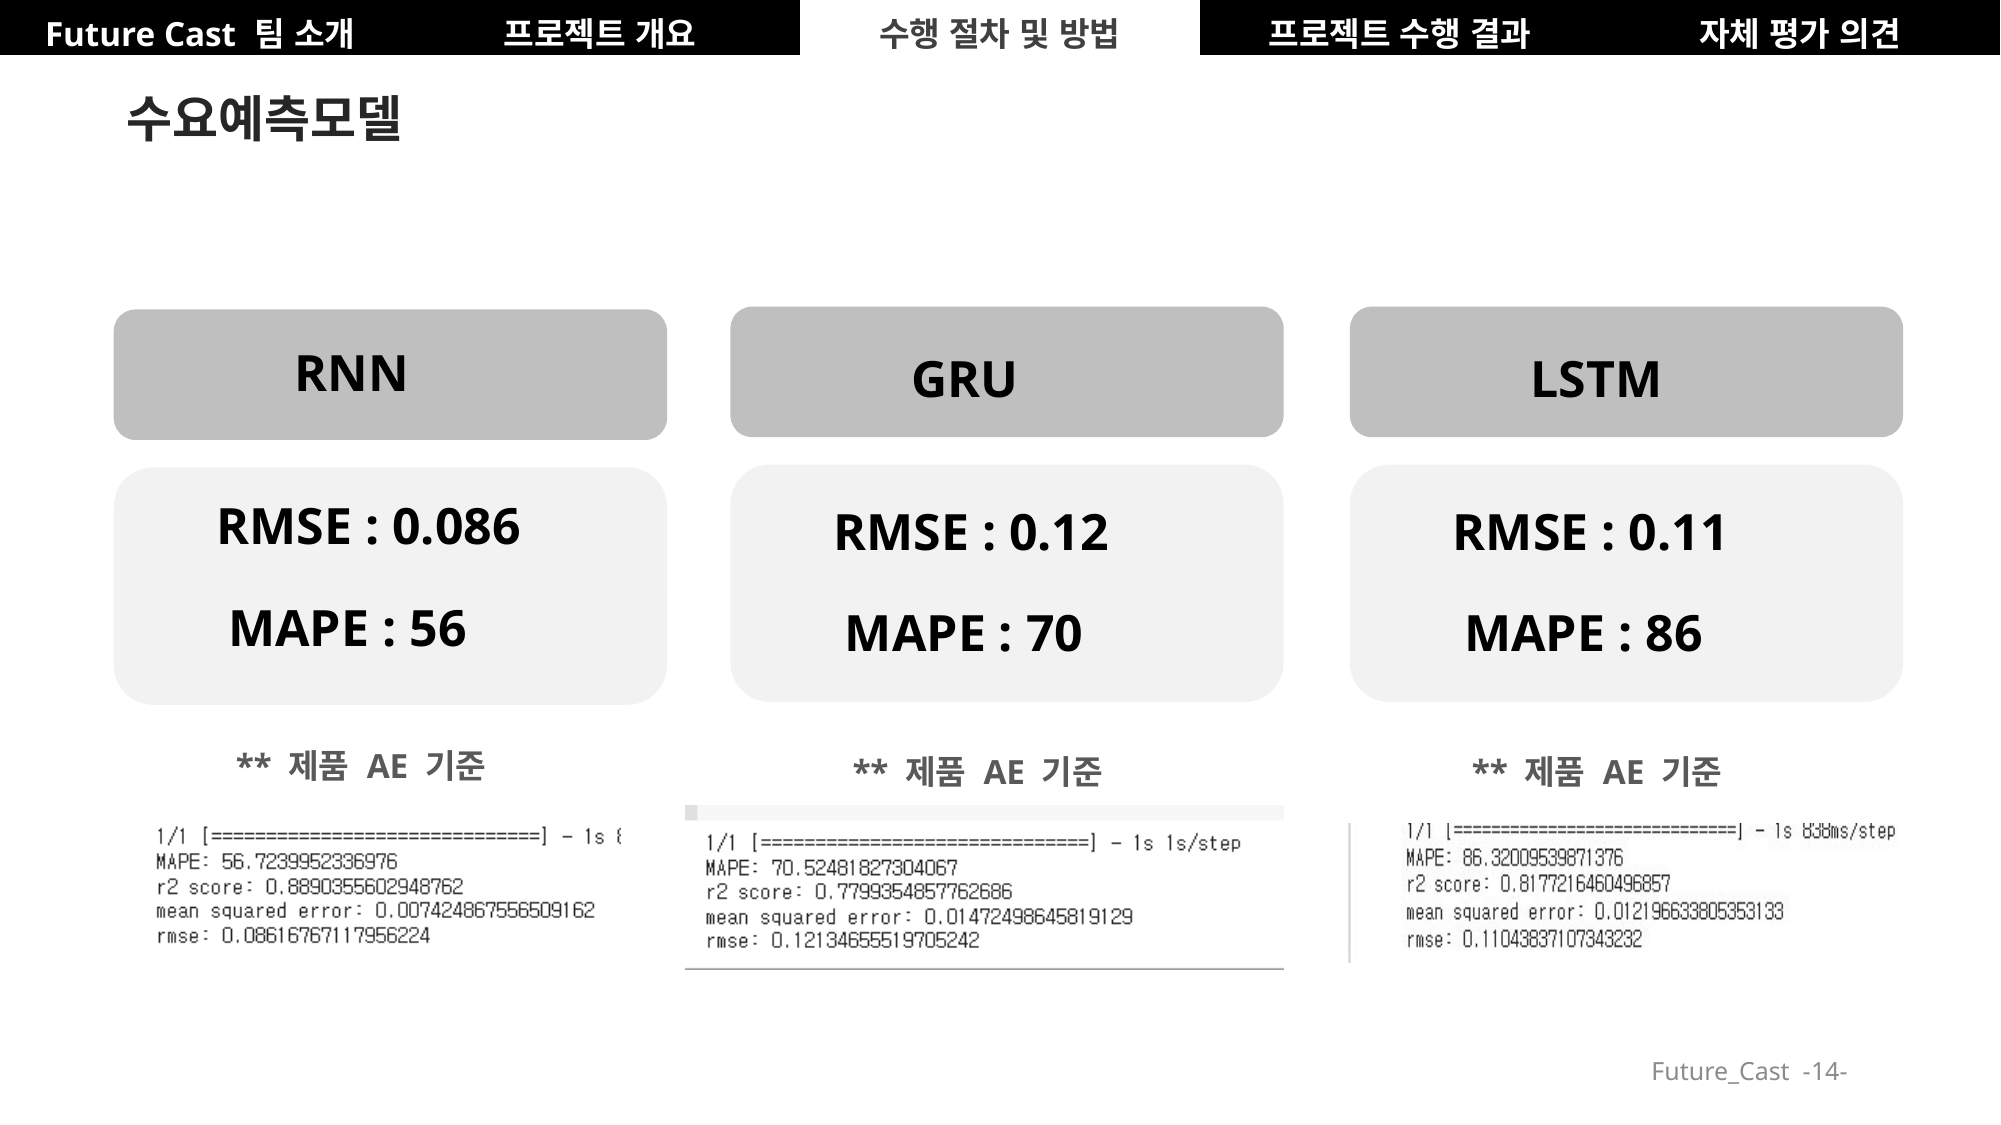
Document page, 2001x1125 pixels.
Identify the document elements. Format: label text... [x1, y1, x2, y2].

table_header 자체 평가 의견 [1600, 0, 2000, 55]
table_header 프로젝트 개요 [400, 0, 800, 55]
text_box [1348, 463, 1905, 704]
text_box ** 제품 AE 기준 [837, 723, 1118, 799]
table_header 수행 절차 및 방법 [800, 0, 1200, 55]
text_box [729, 305, 1285, 439]
text_box ** 제품 AE 기준 [221, 718, 501, 793]
text_box [1348, 305, 1905, 439]
text_box RMSE : 0.086 [201, 487, 579, 563]
text_box [729, 463, 1285, 704]
picture [1348, 823, 2000, 963]
table_header Future Cast 팀 소개 [0, 0, 400, 55]
text_box MAPE : 86 [1449, 594, 1827, 670]
text_box GRU [818, 339, 1196, 415]
text_box ** 제품 AE 기준 [1457, 723, 1737, 799]
text_box RMSE : 0.12 [818, 492, 1196, 568]
picture [101, 819, 621, 962]
slide_number Future_Cast -14- [1412, 1042, 1863, 1103]
text_box RMSE : 0.11 [1438, 492, 1815, 568]
text_box [112, 466, 669, 706]
text_box MAPE : 70 [829, 594, 1207, 670]
text_box [112, 308, 669, 441]
text_box RNN [201, 334, 579, 410]
text_box 수요예측모델 [111, 80, 418, 156]
table_header 프로젝트 수행 결과 [1200, 0, 1600, 55]
text_box MAPE : 56 [213, 588, 591, 664]
picture [685, 805, 1284, 970]
text_box LSTM [1438, 339, 1815, 415]
